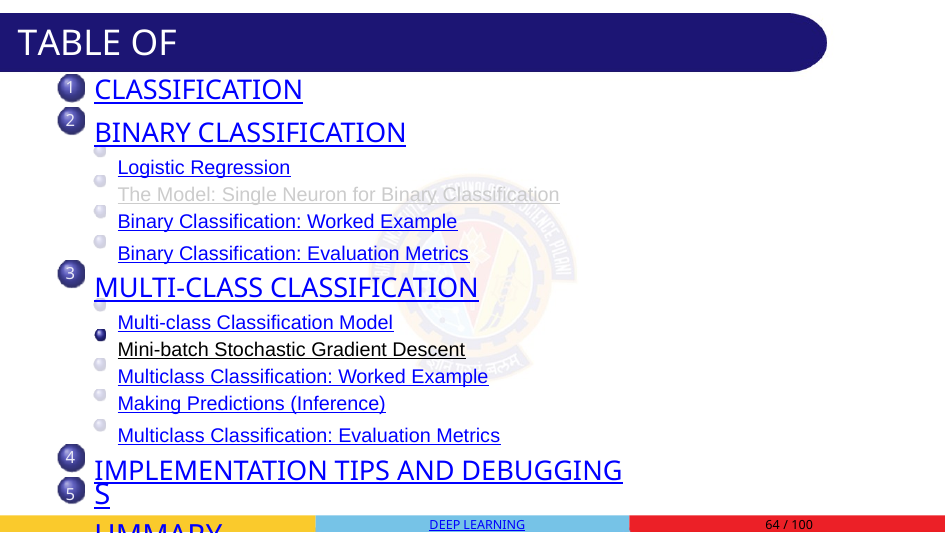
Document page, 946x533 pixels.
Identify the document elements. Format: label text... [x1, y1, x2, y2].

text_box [56, 298, 107, 473]
picture [56, 74, 85, 103]
title Table of Contents [15, 17, 370, 110]
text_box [0, 476, 946, 531]
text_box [56, 145, 107, 289]
picture [0, 13, 945, 476]
text_box Classification Binary Classification Logistic Regression The Model: Single Neuron for Binary Classification Binary Classification: Worked Example Binary Classification: Evaluation Metrics Multi-class Classification Multi-class Classification Model Mini-batch Stochastic Gradient Descent Multiclass Classification: Worked Example Making Predictions (Inference) Multiclass Classification: Evaluation Metrics Implementation Tips and Debugging [92, 64, 647, 475]
